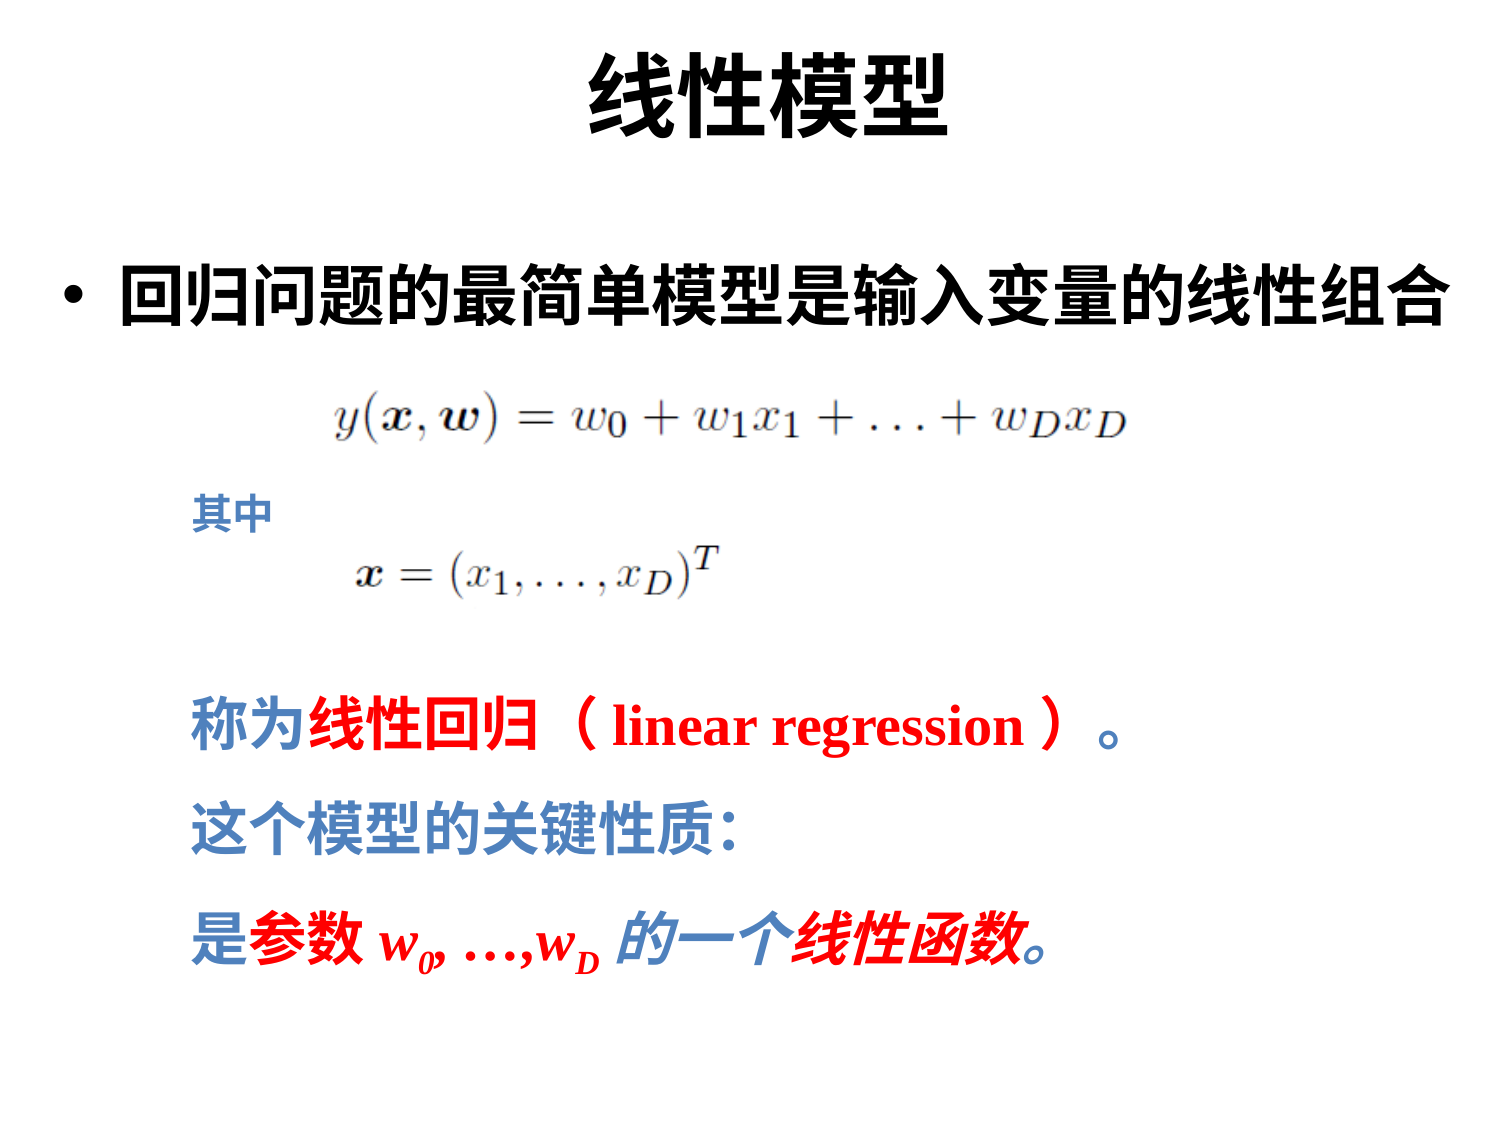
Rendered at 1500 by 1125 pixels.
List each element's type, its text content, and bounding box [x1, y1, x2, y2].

text_box 其中 [176, 480, 290, 546]
title 线性模型 [93, 0, 1444, 188]
picture [316, 362, 1149, 469]
picture [351, 527, 726, 609]
text_box 称为线性回归（linear regression）。 这个模型的关键性质： 是参数w0, …,wD的⼀个线性函数。 [175, 644, 1336, 989]
list 回归问题的最简单模型是输⼊变量的线性组合 [46, 246, 1477, 989]
